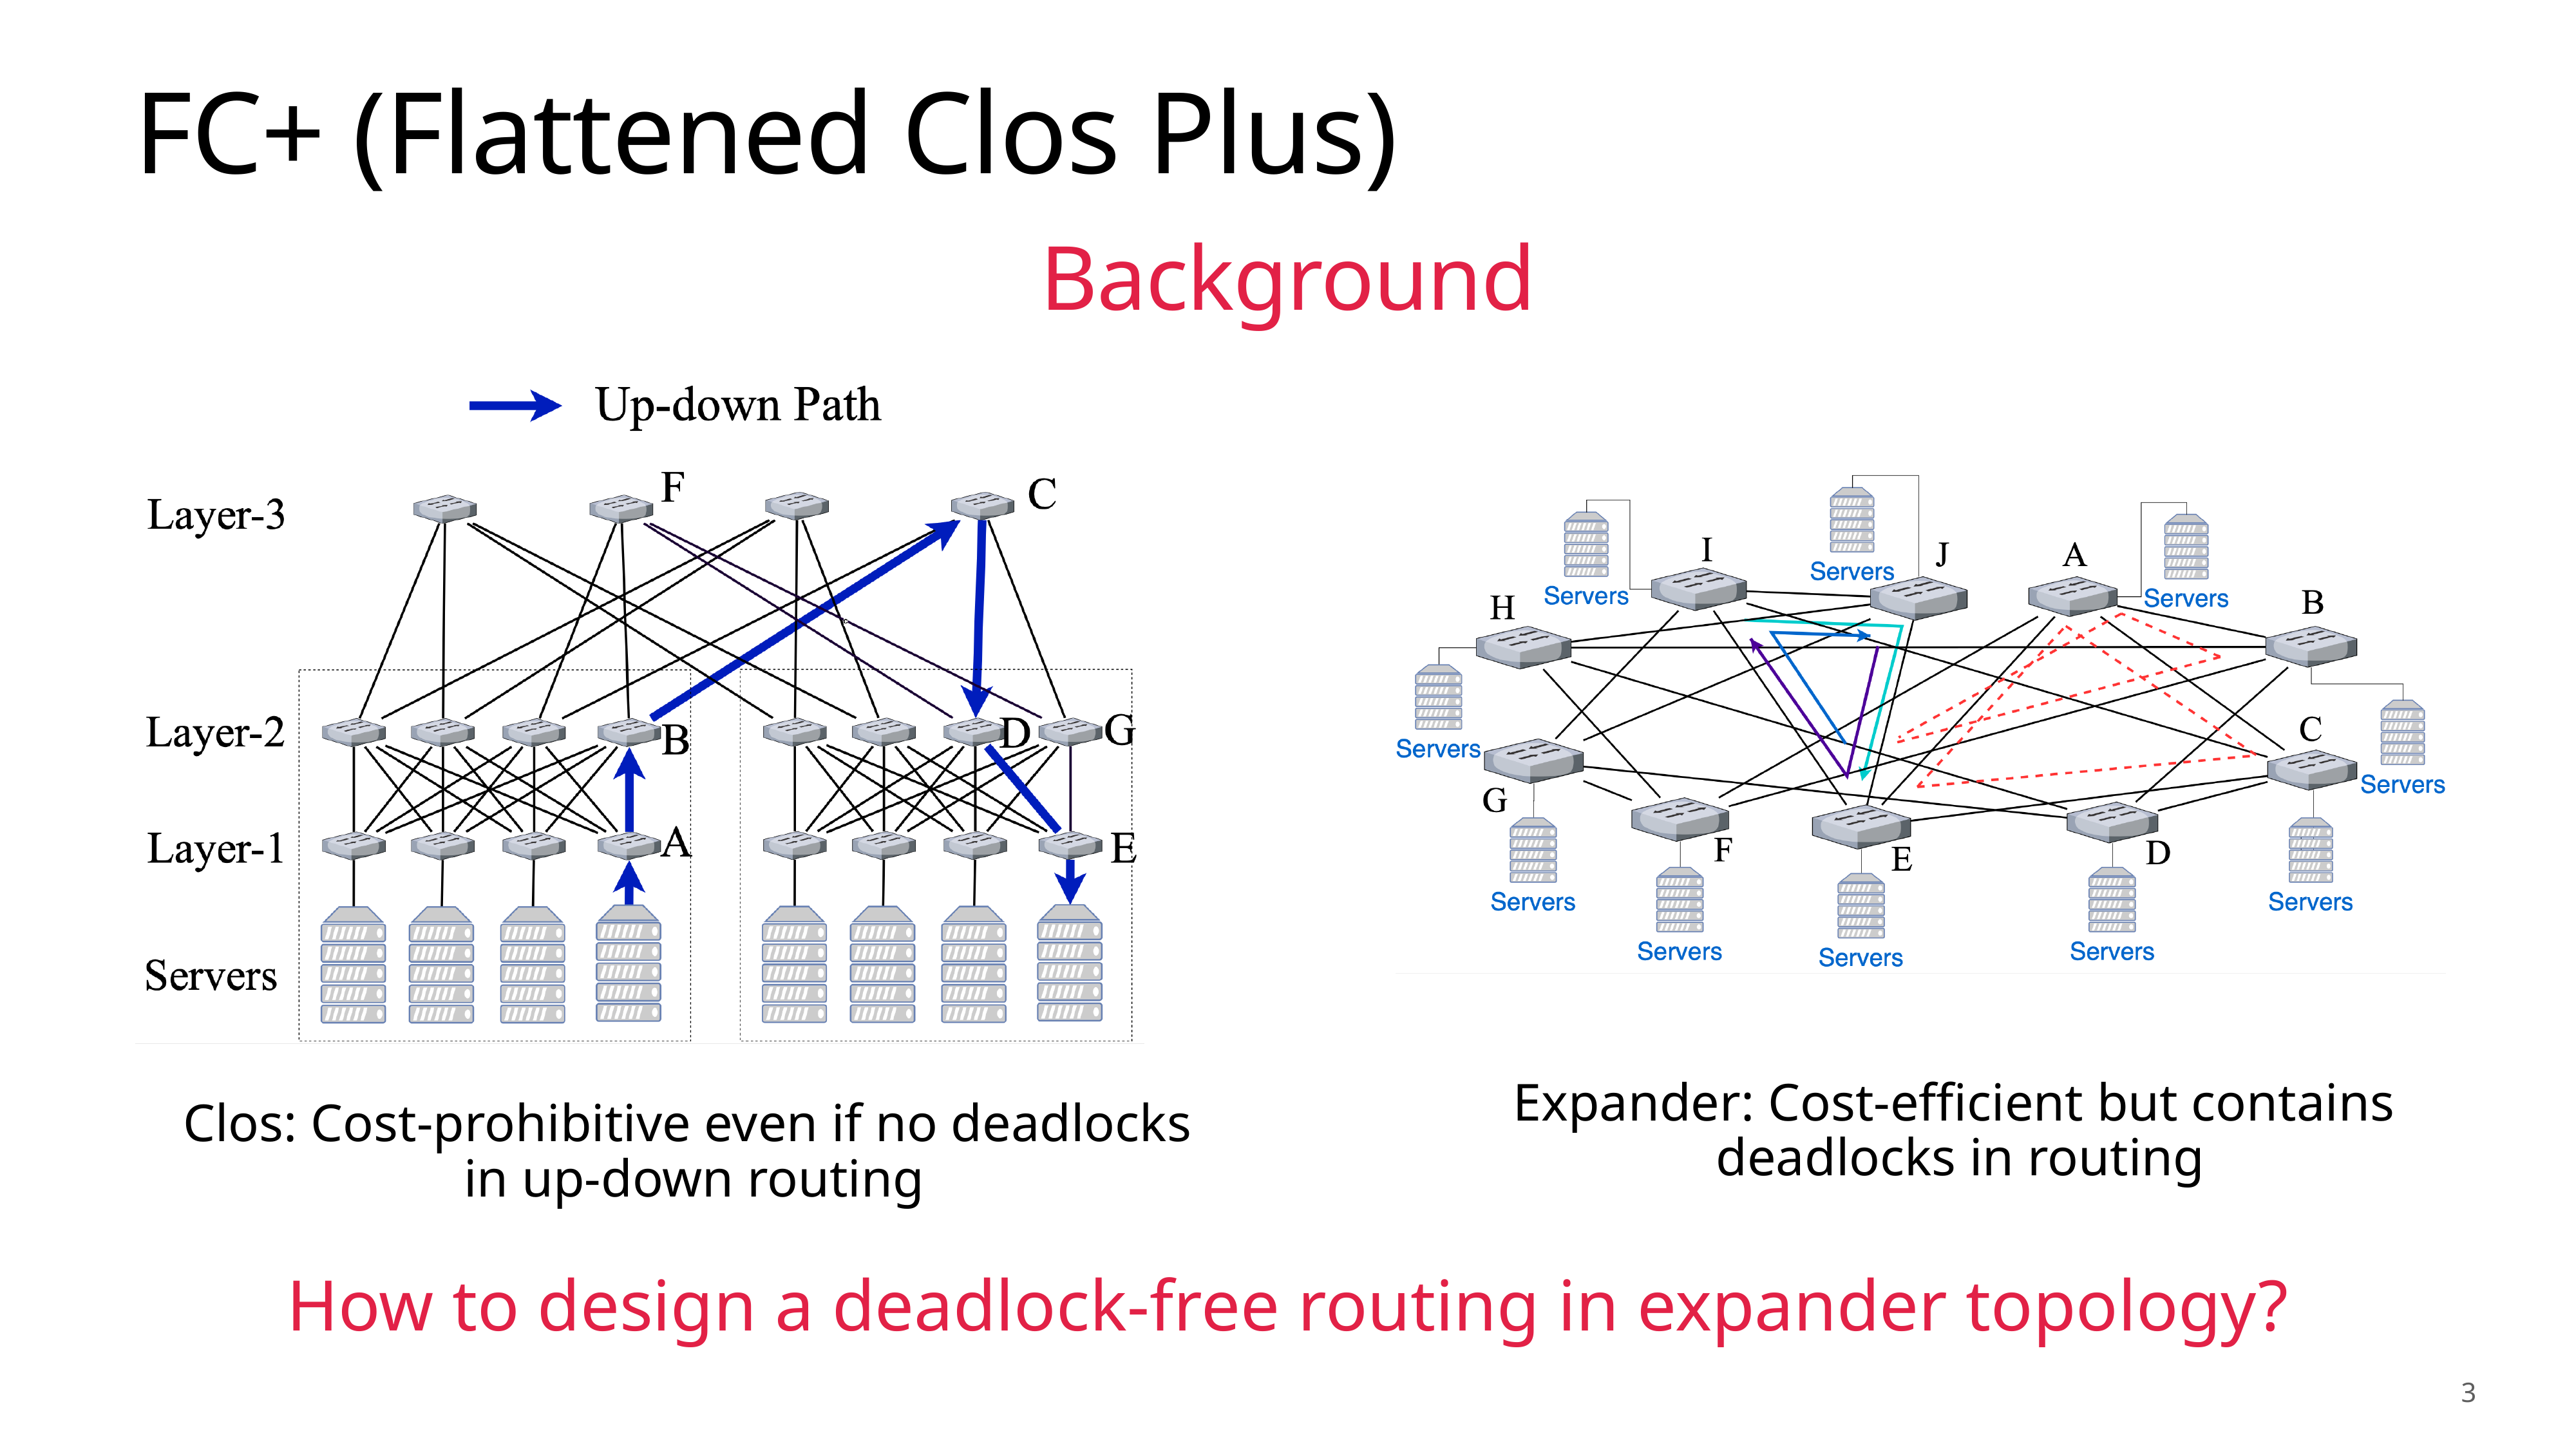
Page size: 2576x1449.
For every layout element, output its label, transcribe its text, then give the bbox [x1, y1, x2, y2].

picture [135, 366, 1144, 1044]
text_box Background [128, 216, 2447, 360]
title FC+ (Flattened Clos Plus) [128, 81, 2448, 265]
text_box How to design a deadlock-free routing in expander topology? [281, 1265, 2295, 1352]
slide_number 3 [2447, 1370, 2491, 1418]
text_box Clos: Cost-prohibitive even if no deadlocks in up-down routing [178, 1092, 1211, 1213]
picture [1395, 475, 2446, 974]
text_box Expander: Cost-efficient but contains deadlocks in routing [1507, 1071, 2414, 1192]
